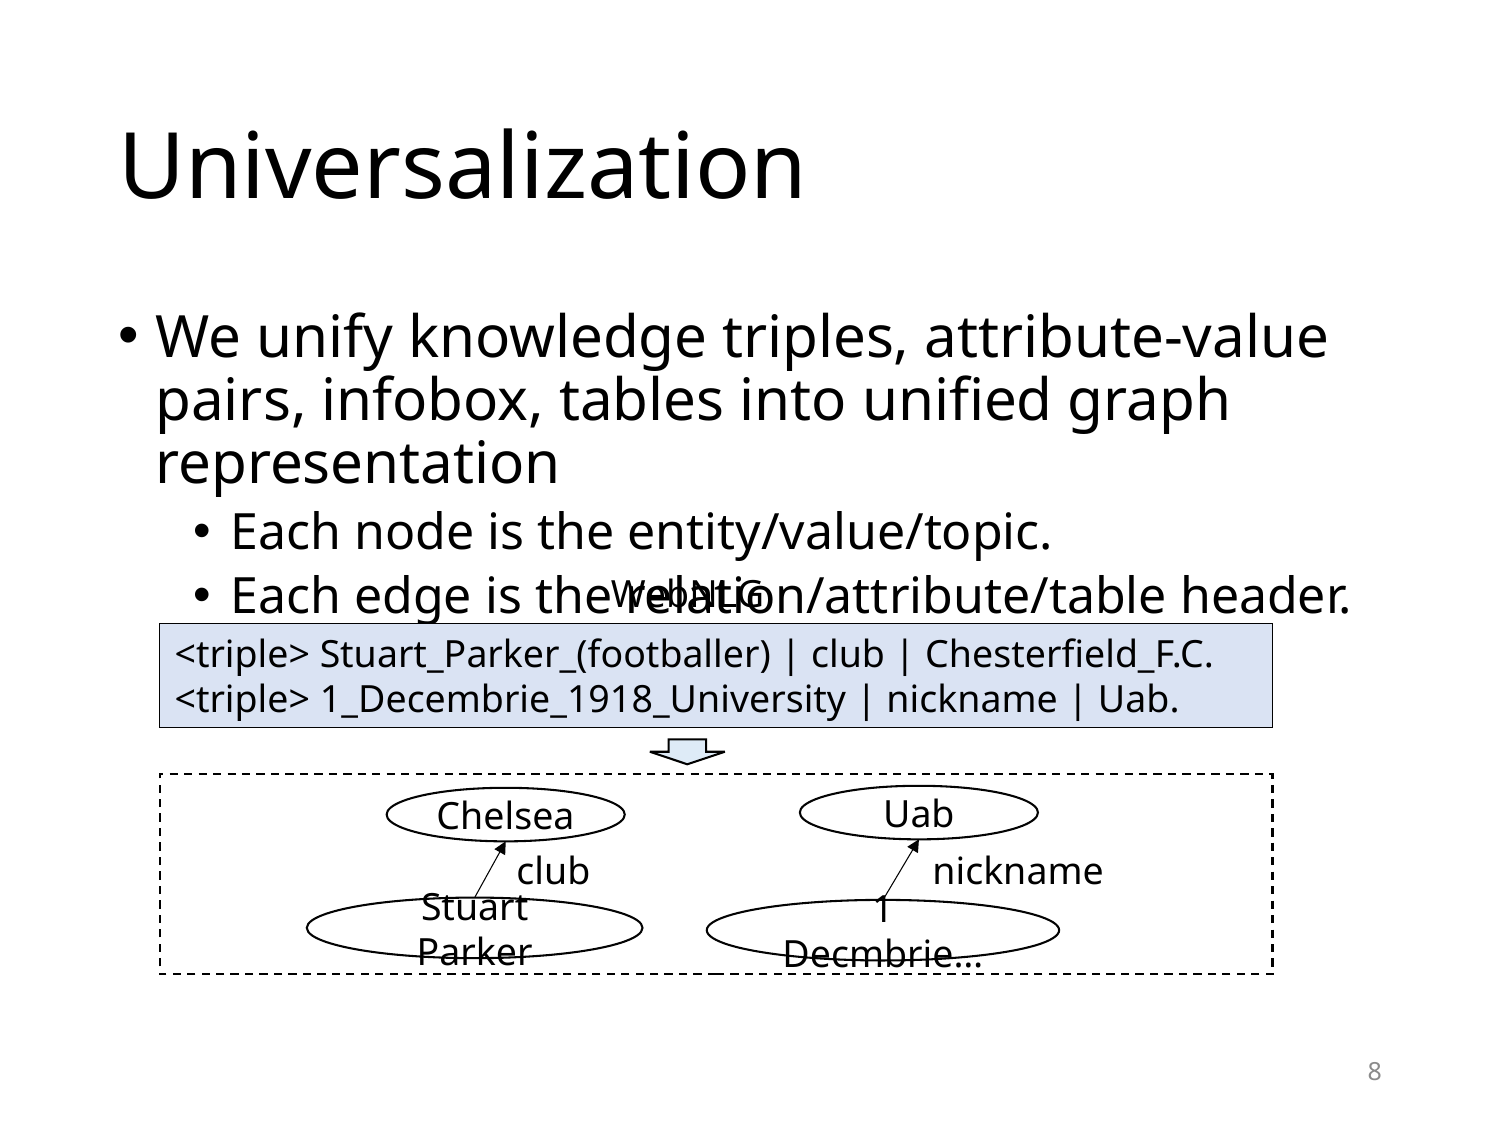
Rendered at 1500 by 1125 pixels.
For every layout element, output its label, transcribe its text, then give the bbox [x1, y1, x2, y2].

title Universalization [103, 59, 1397, 278]
slide_number 8 [1059, 1042, 1397, 1103]
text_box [159, 562, 1273, 975]
list We unify knowledge triples, attribute-value pairs, infobox, tables into unified graph representation Each node is the entity/value/topic. Each edge is the relation/attribute/table header. [103, 299, 1397, 1014]
